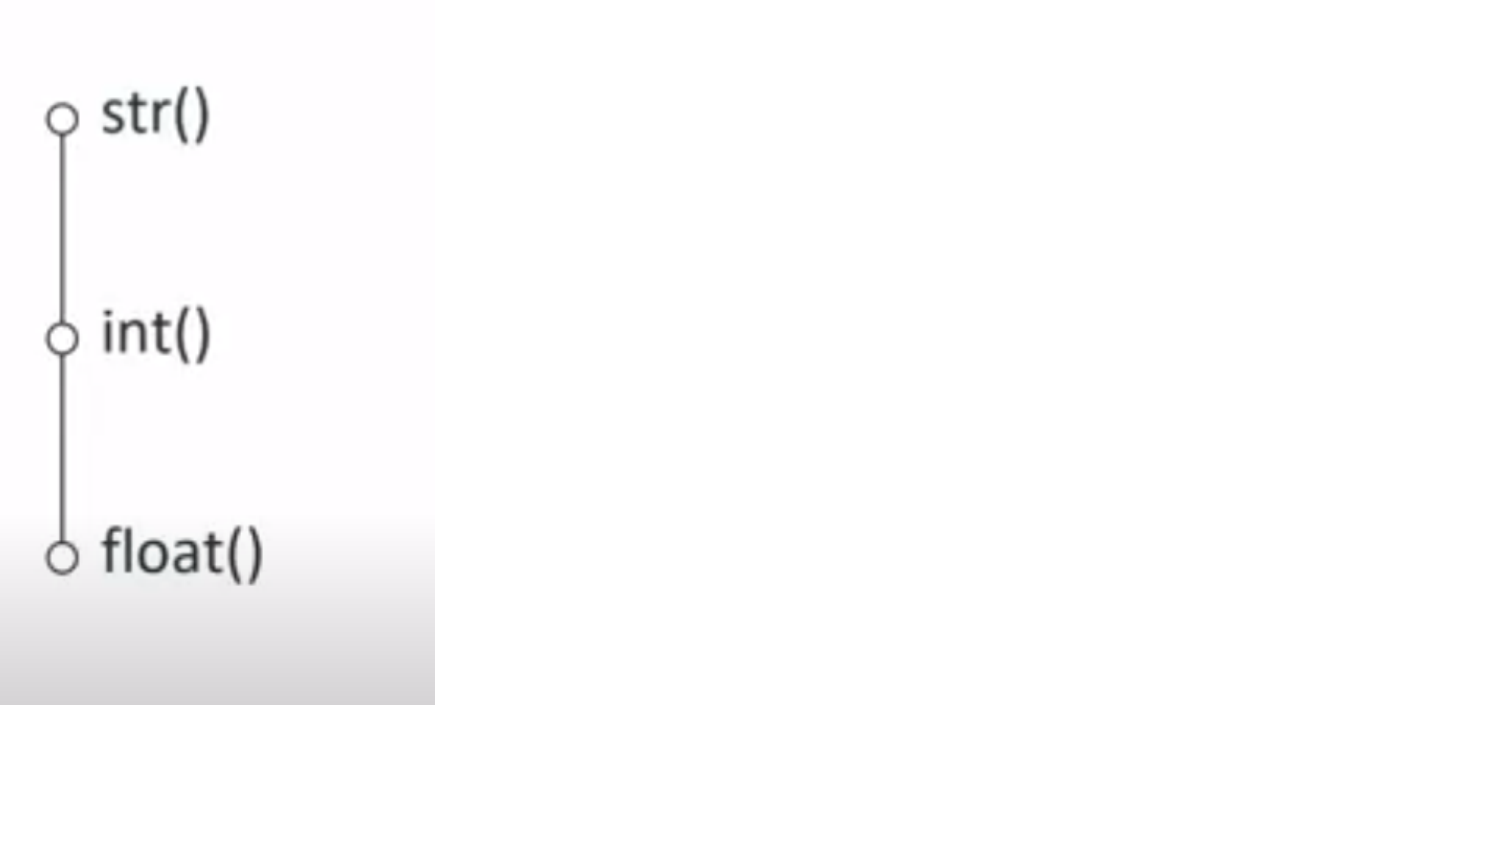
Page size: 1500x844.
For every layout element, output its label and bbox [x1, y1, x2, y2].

picture [0, 0, 435, 705]
